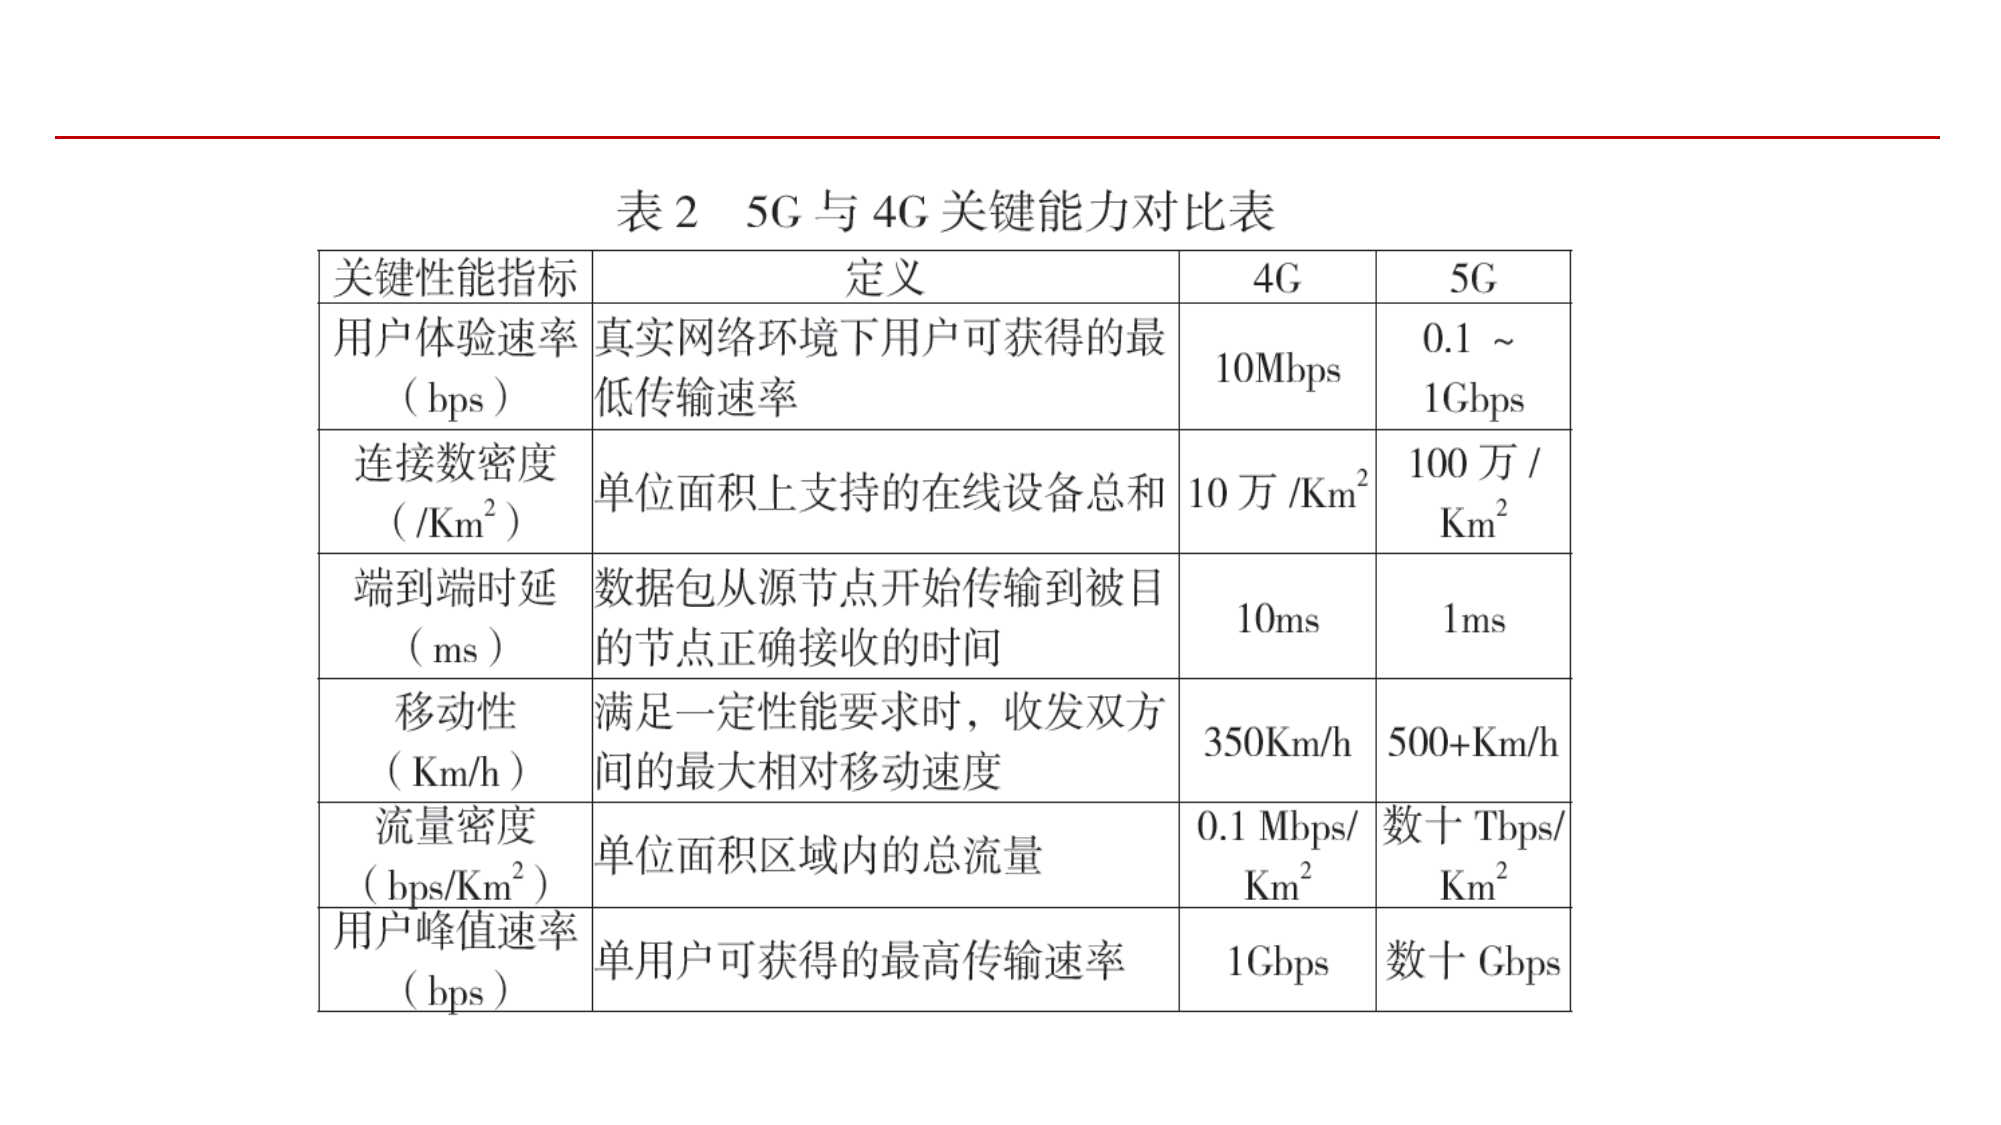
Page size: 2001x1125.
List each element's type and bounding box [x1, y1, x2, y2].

picture [312, 176, 1590, 1018]
